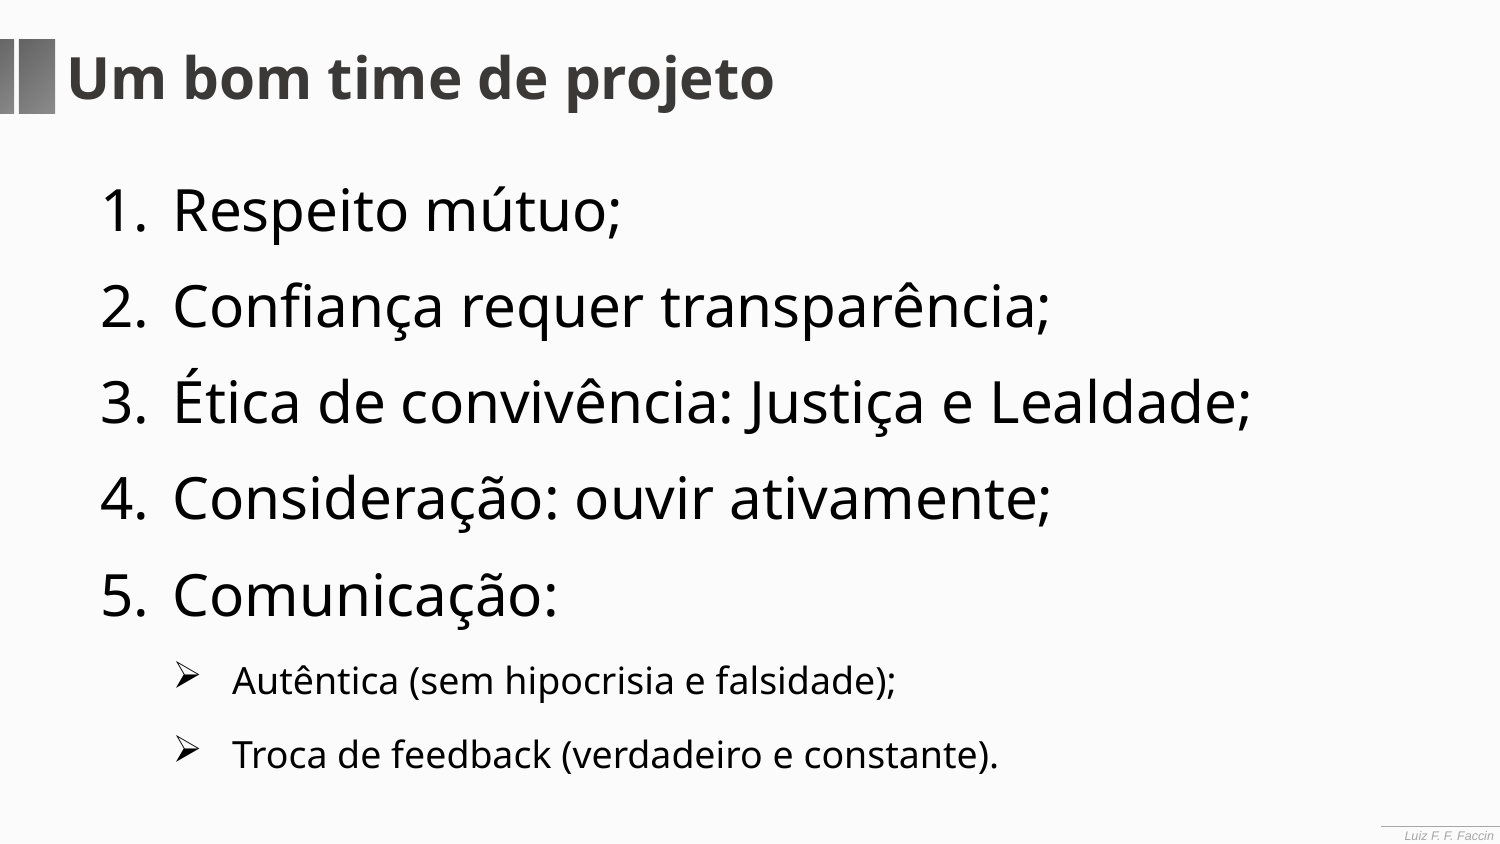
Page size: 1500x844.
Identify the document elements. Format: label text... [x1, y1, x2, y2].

text_box Respeito mútuo; Confiança requer transparência; Ética de convivência: Justiça e Lealdade; Consideração: ouvir ativamente; Comunicação: Autêntica (sem hipocrisia e falsidade); Troca de feedback (verdadeiro e constante). [85, 77, 1432, 844]
text_box Um bom time de projeto [51, 34, 1500, 119]
